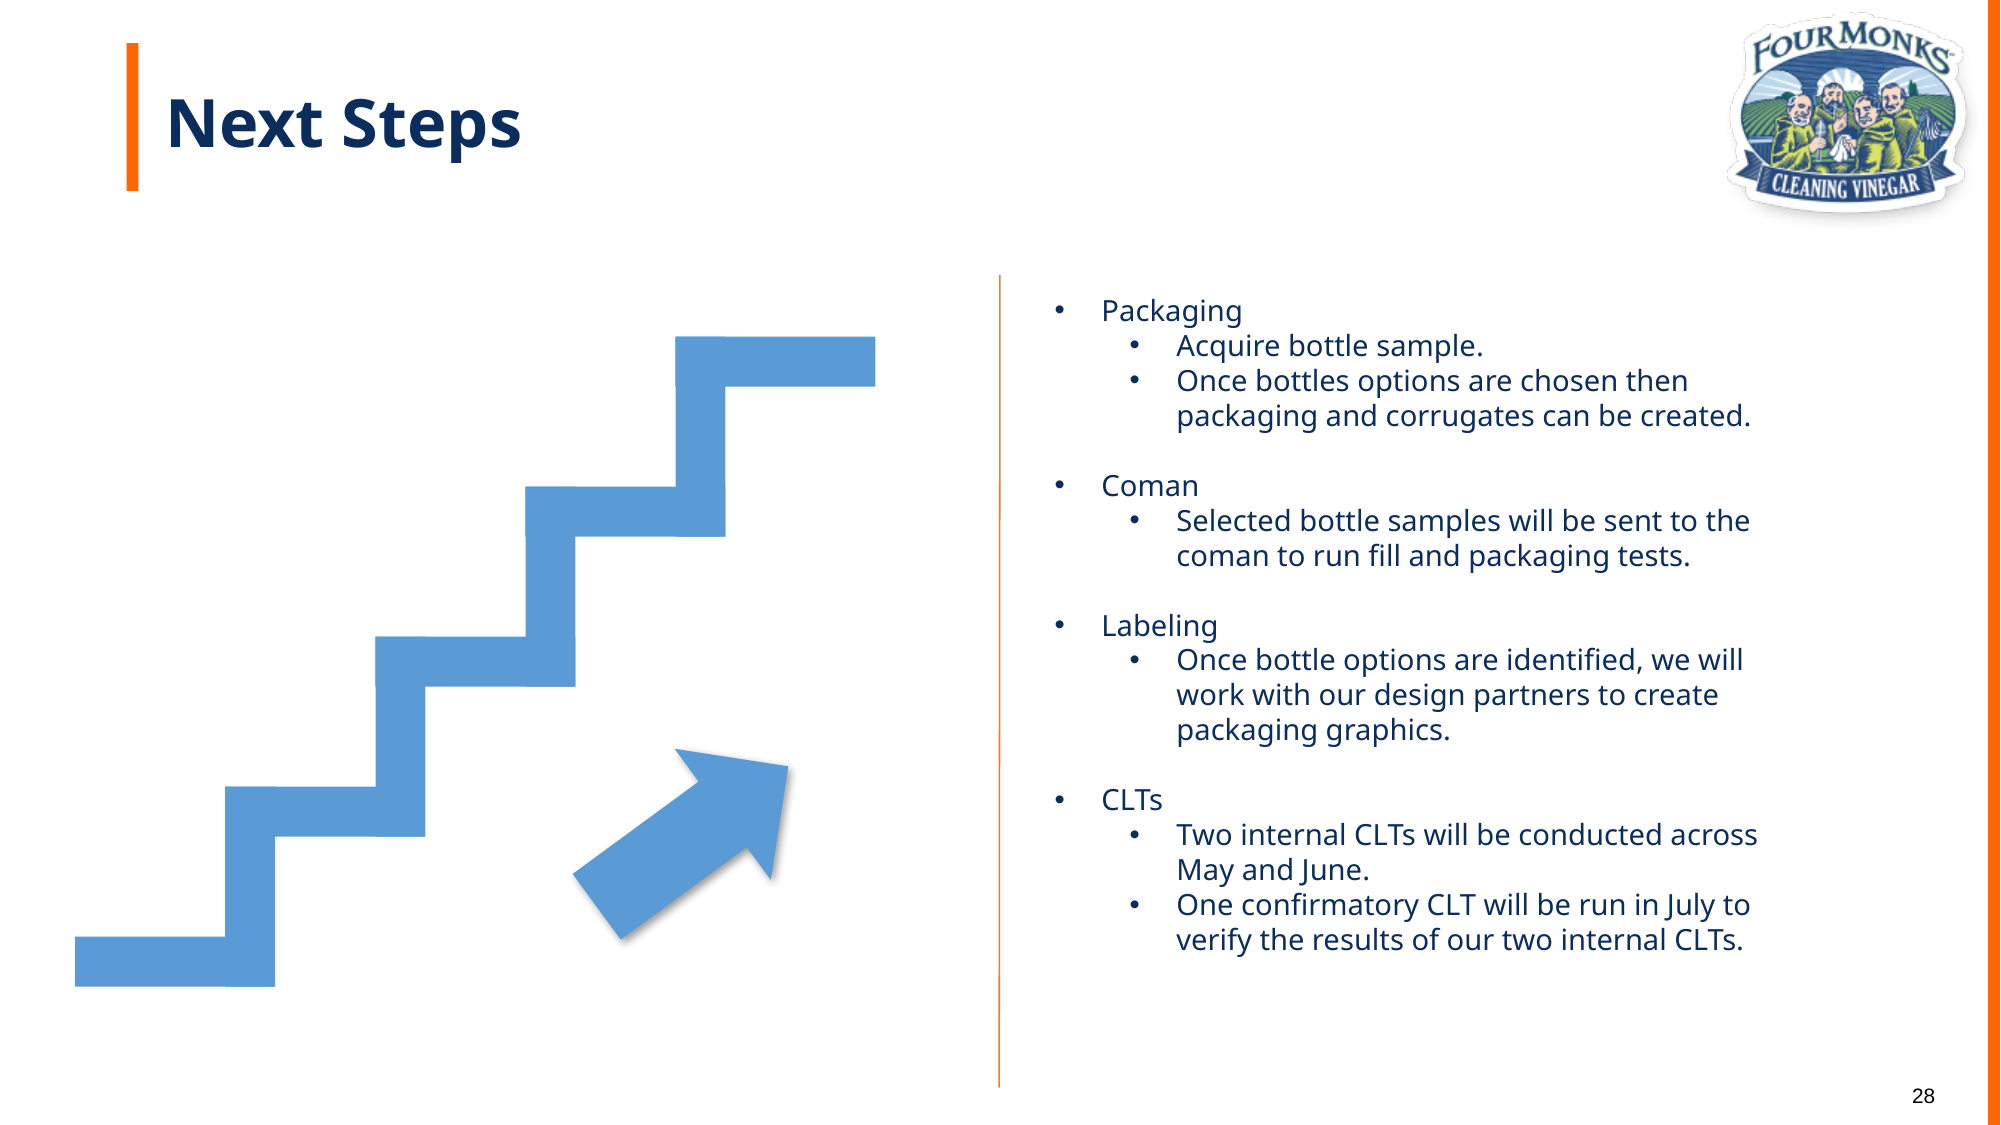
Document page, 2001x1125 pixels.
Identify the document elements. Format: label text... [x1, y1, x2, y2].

picture [1724, 10, 1981, 232]
title Next Steps [150, 50, 1719, 191]
text_box Packaging Acquire bottle sample. Once bottles options are chosen then packaging and corrugates can be created. Coman Selected bottle samples will be sent to the coman to run fill and packaging tests. Labeling Once bottle options are identified, we will work with our design partners to create packaging graphics. CLTs Two internal CLTs will be conducted across May and June. One confirmatory CLT will be run in July to verify the results of our two internal CLTs. [1038, 284, 1814, 999]
text_box 28 [1897, 1075, 1983, 1119]
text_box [74, 336, 876, 987]
